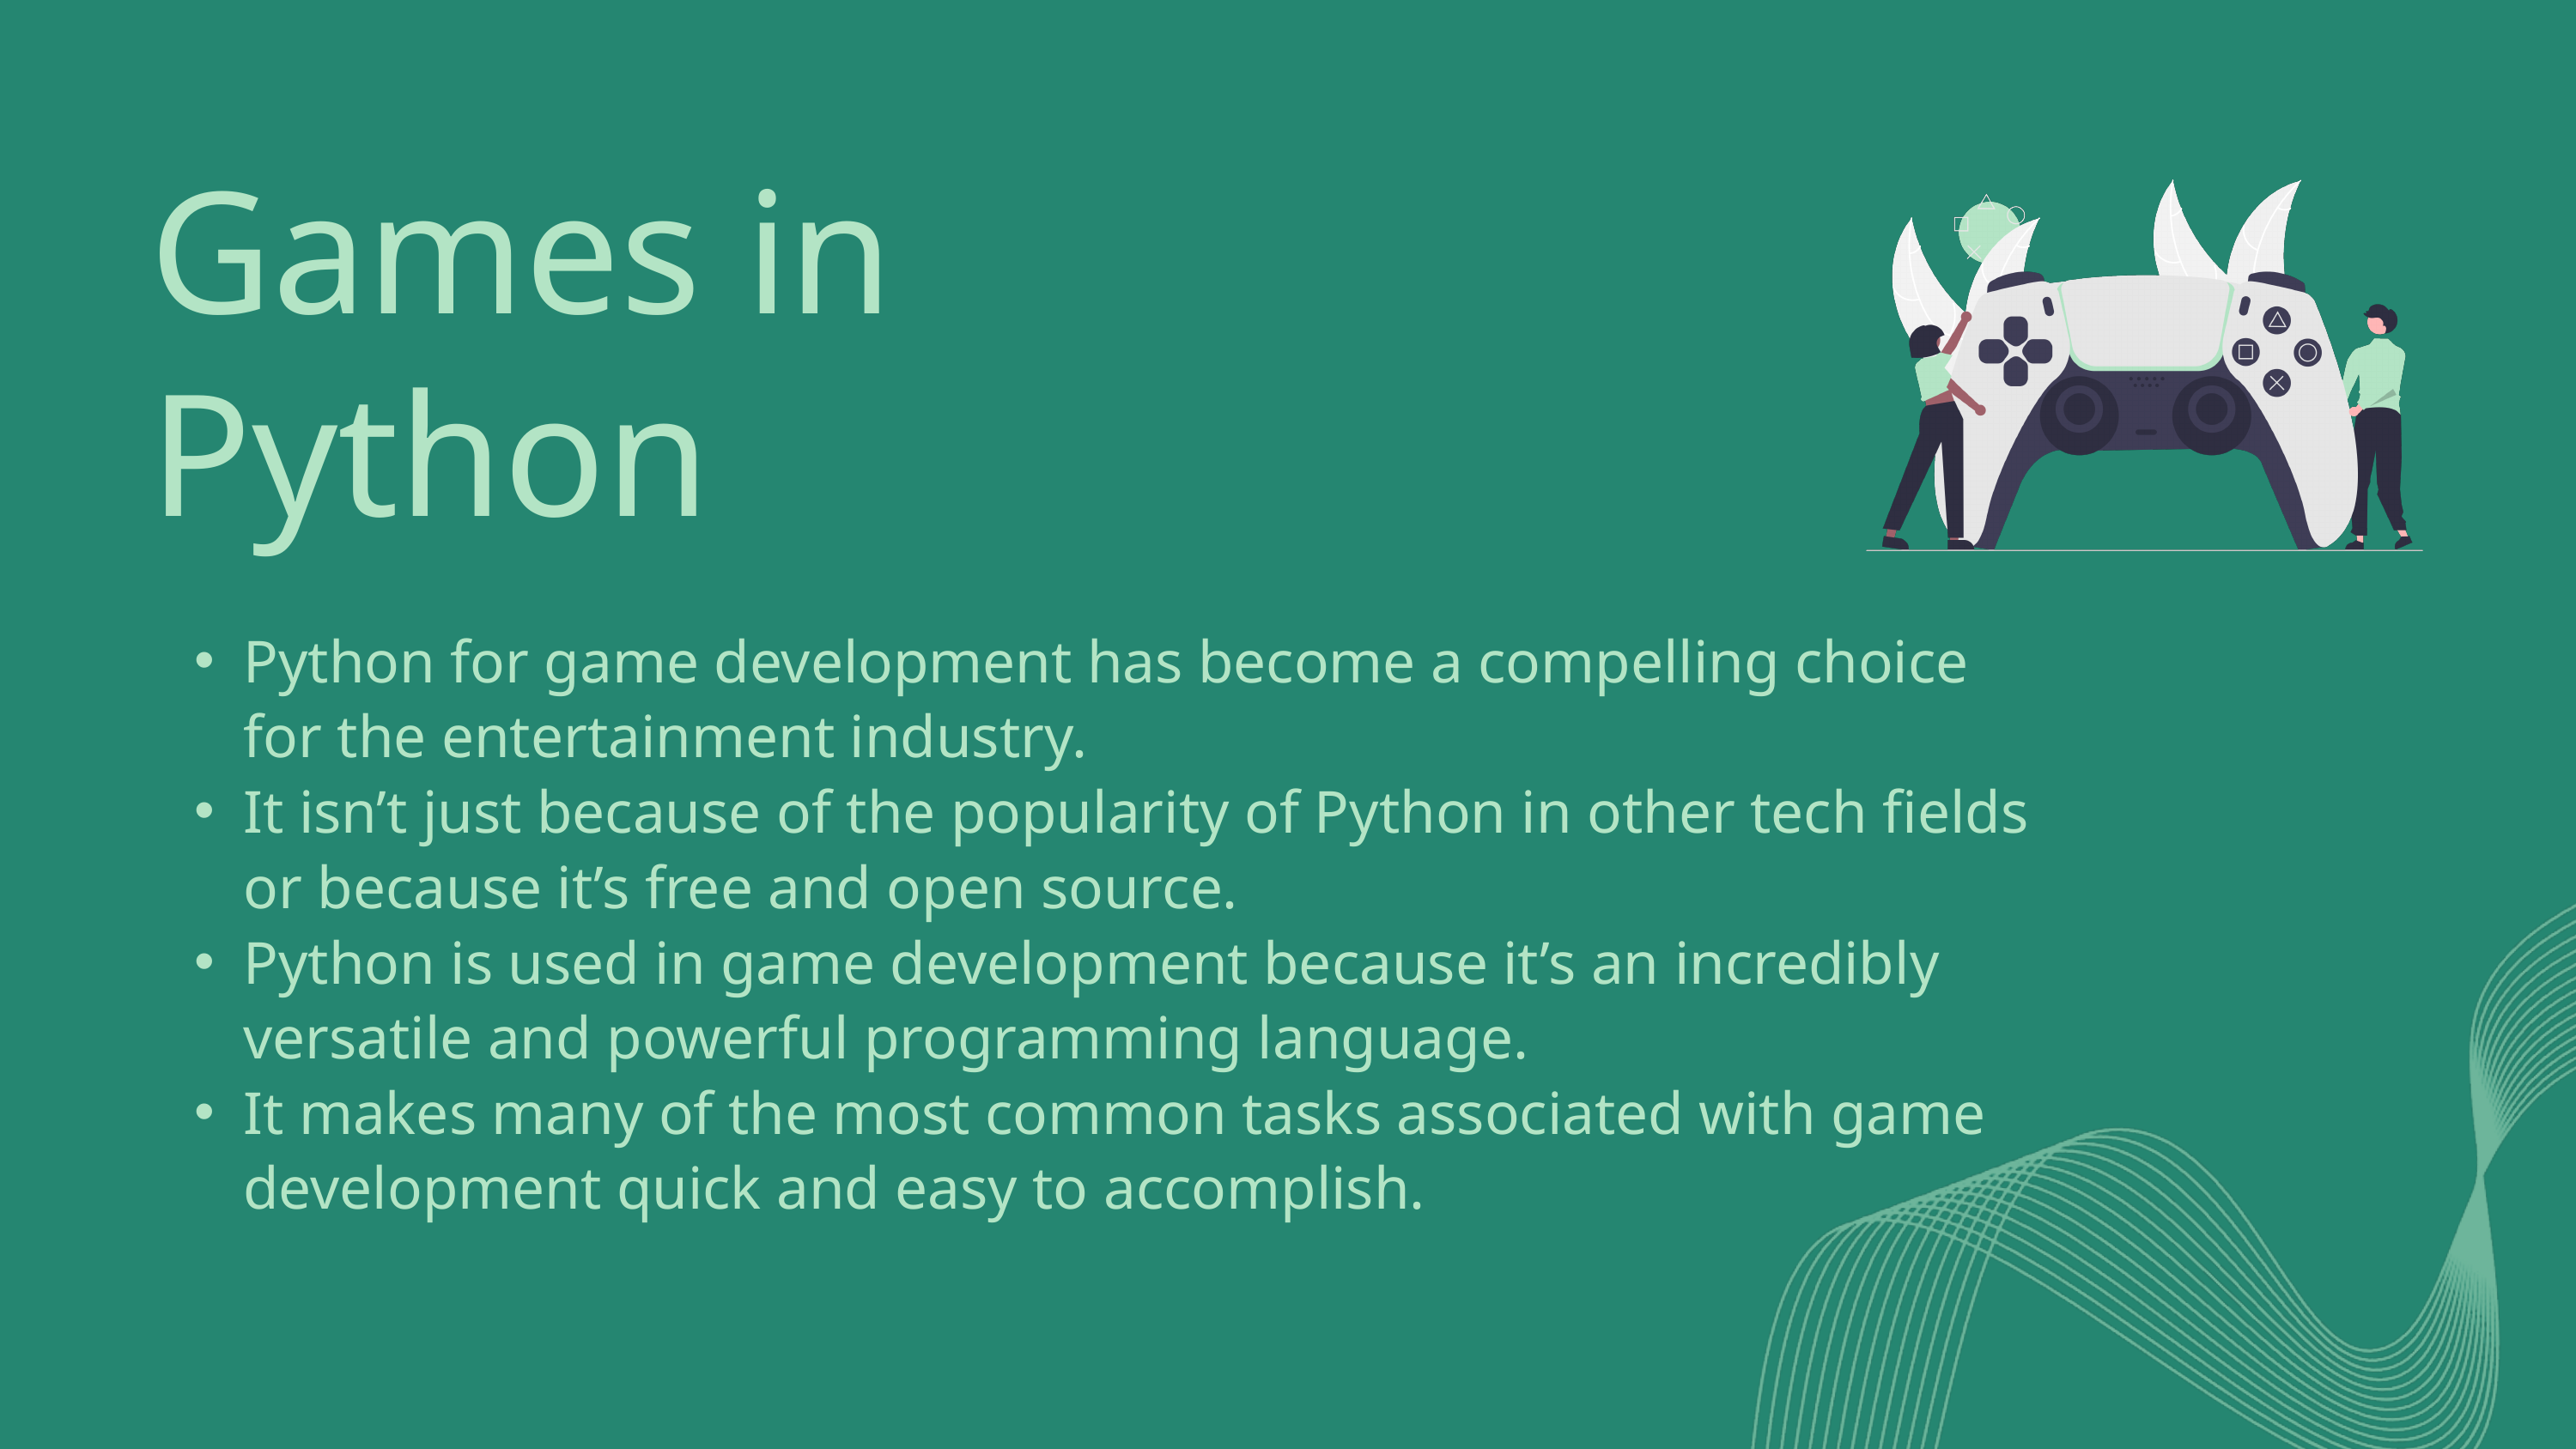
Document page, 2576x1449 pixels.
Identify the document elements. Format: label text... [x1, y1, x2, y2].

text_box Python for game development has become a compelling choice for the entertainment industry. It isn’t just because of the popularity of Python in other tech fields or because it’s free and open source. Python is used in game development because it’s an incredibly versatile and powerful programming language. It makes many of the most common tasks associated with game development quick and easy to accomplish. [144, 618, 2036, 1222]
text_box Games in Python [149, 144, 1004, 550]
picture [1866, 179, 2423, 551]
picture [1449, 939, 2576, 1449]
